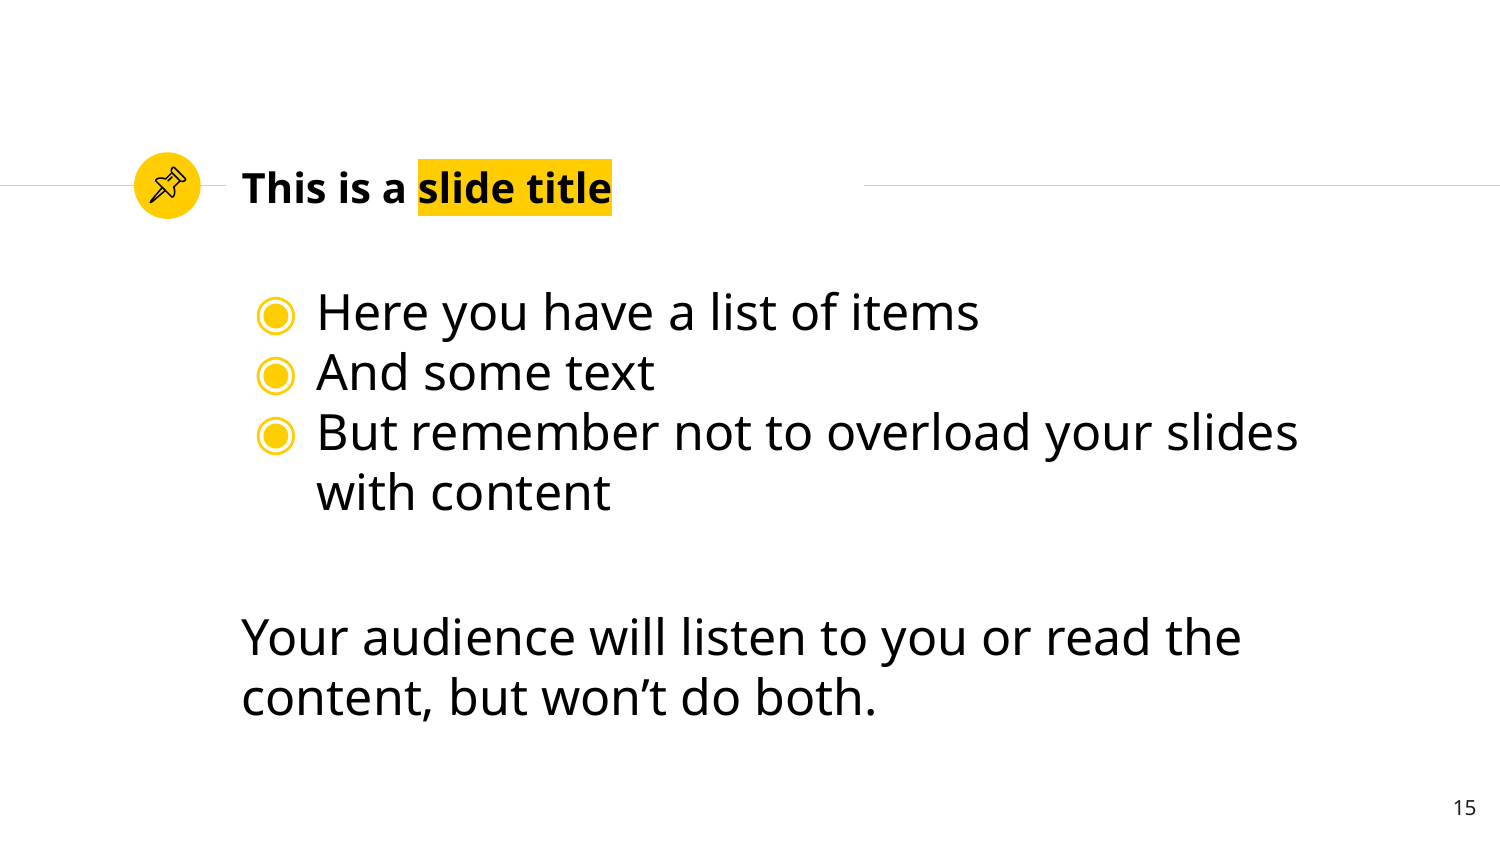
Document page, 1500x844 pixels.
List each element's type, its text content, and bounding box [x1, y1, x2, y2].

list Here you have a list of items And some text But remember not to overload your slides with content Your audience will listen to you or read the content, but won’t do both. [226, 265, 1344, 776]
slide_number 15 [1401, 779, 1492, 844]
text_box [150, 166, 186, 203]
title This is a slide title [226, 151, 863, 223]
